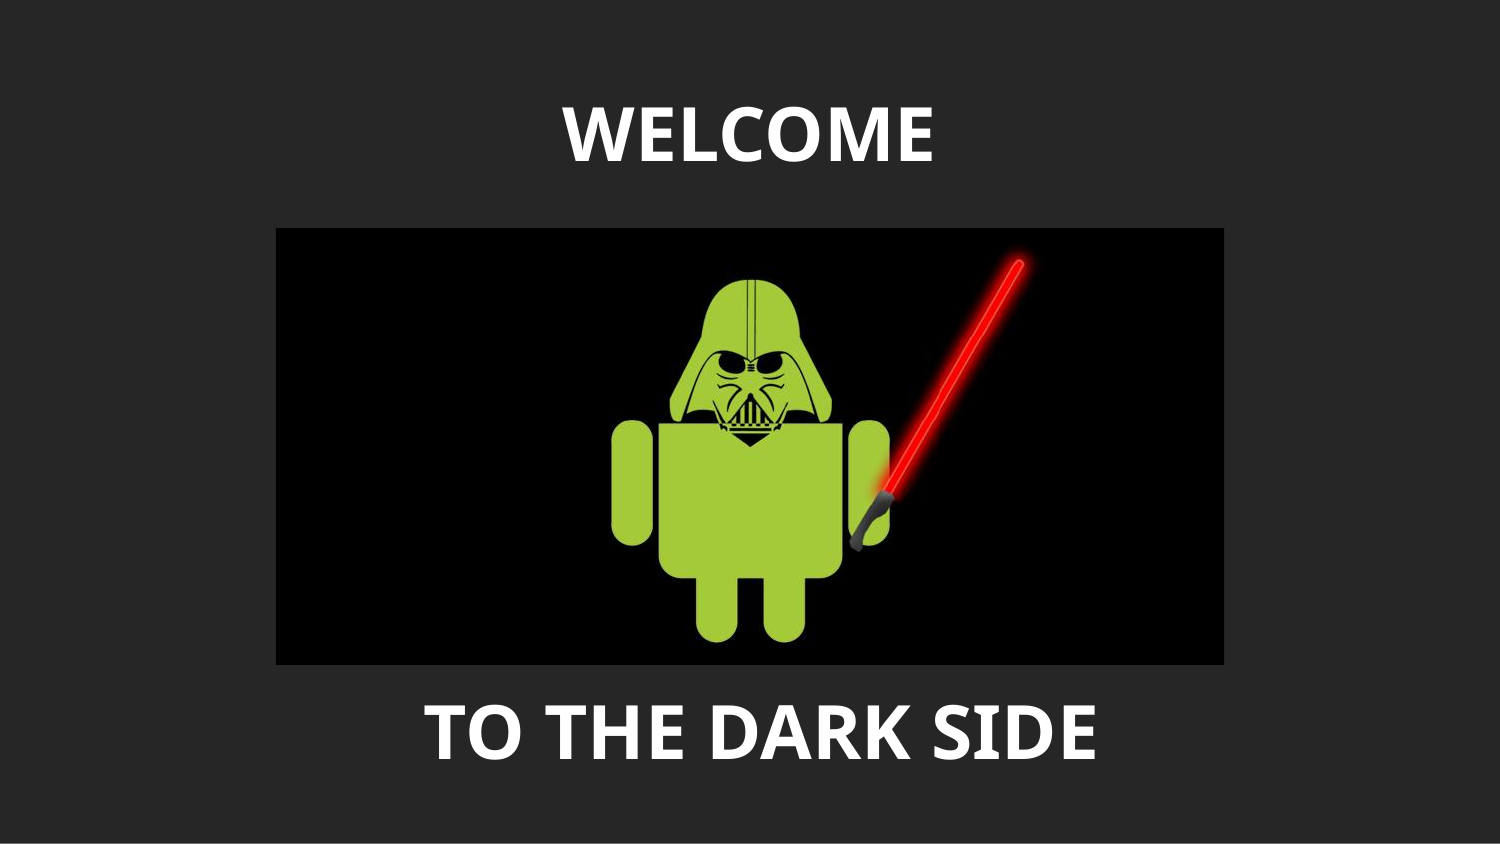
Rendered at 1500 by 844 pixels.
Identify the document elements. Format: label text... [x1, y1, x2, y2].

text_box TO THE DARK SIDE [408, 680, 1187, 733]
text_box WELCOME [526, 81, 974, 134]
picture [275, 227, 1225, 665]
